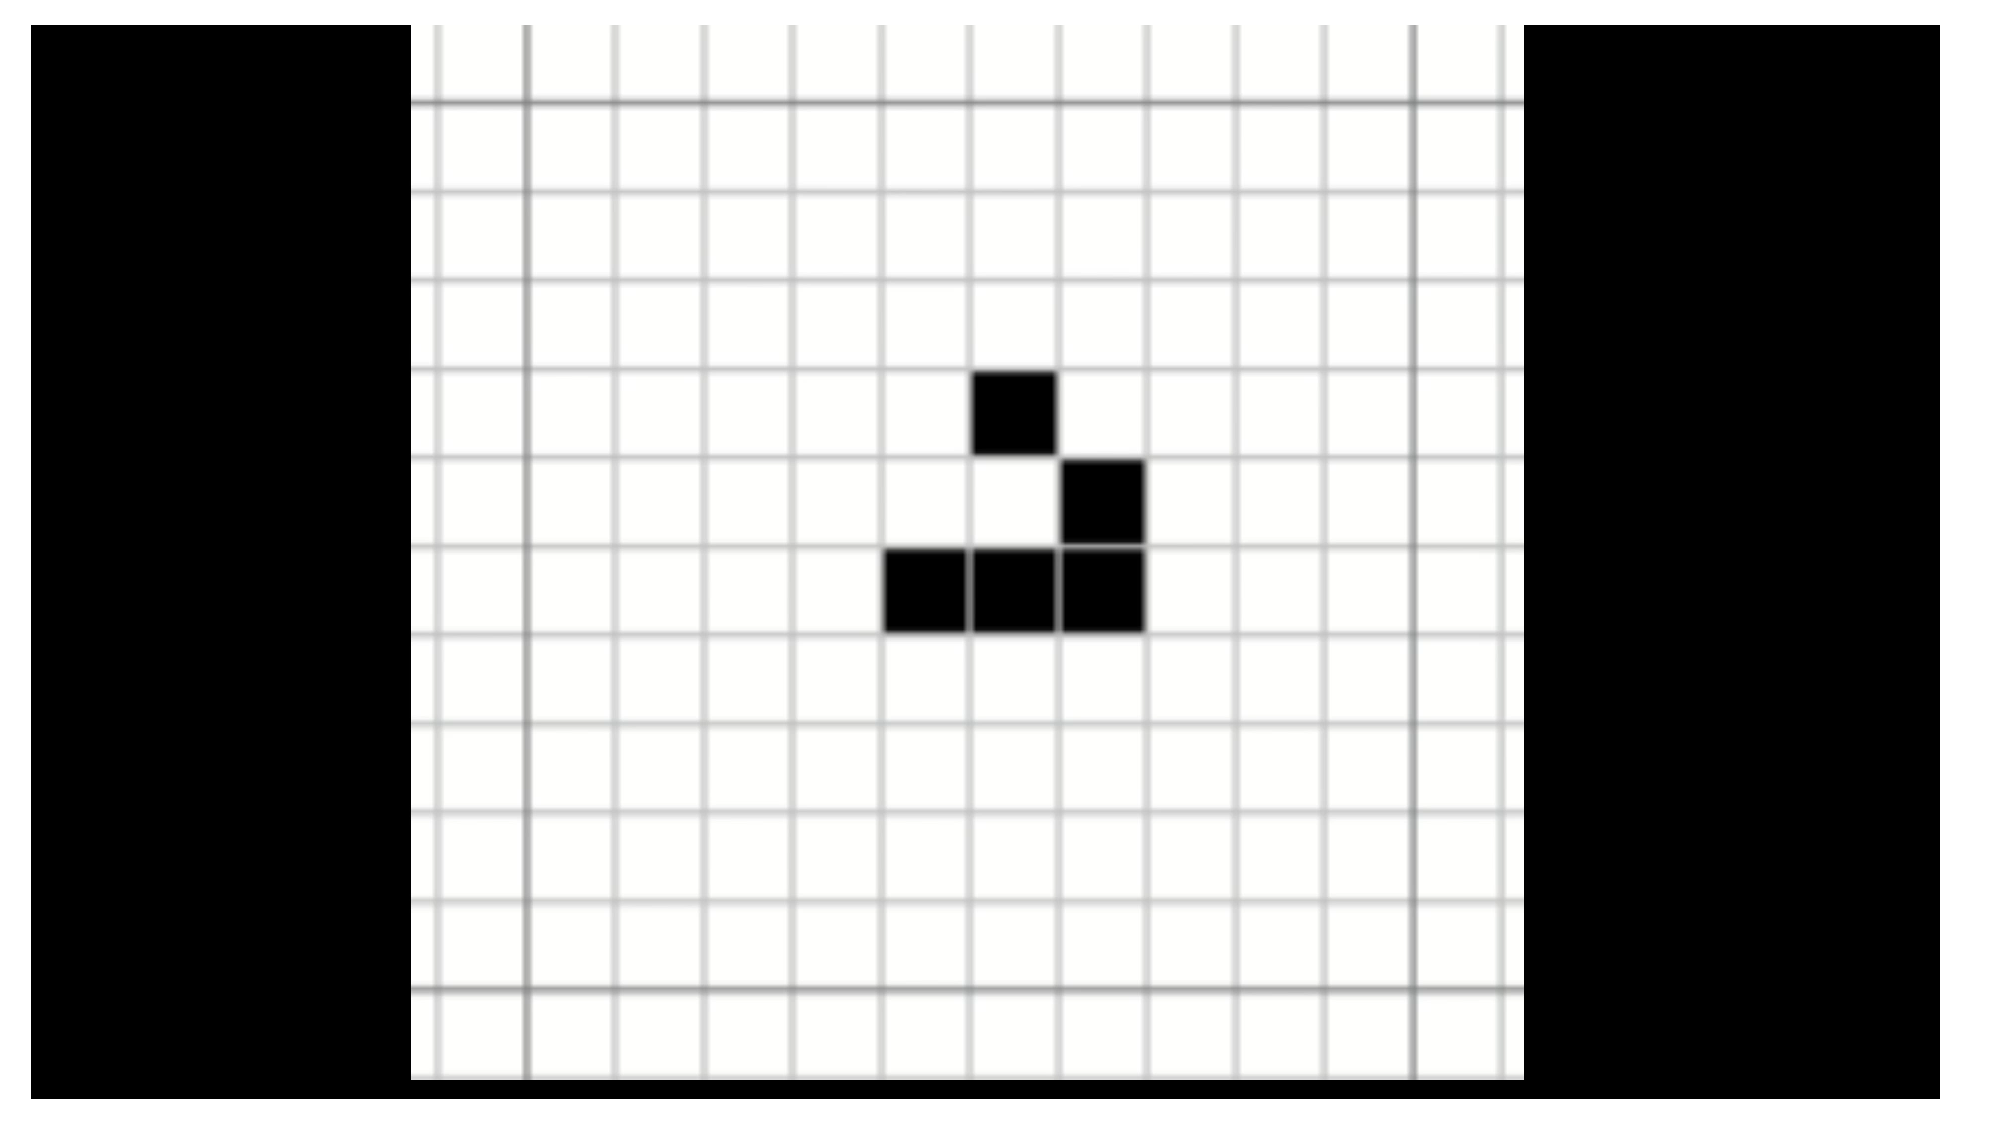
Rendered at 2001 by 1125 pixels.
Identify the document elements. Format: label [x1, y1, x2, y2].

text_box [30, 25, 1941, 1100]
